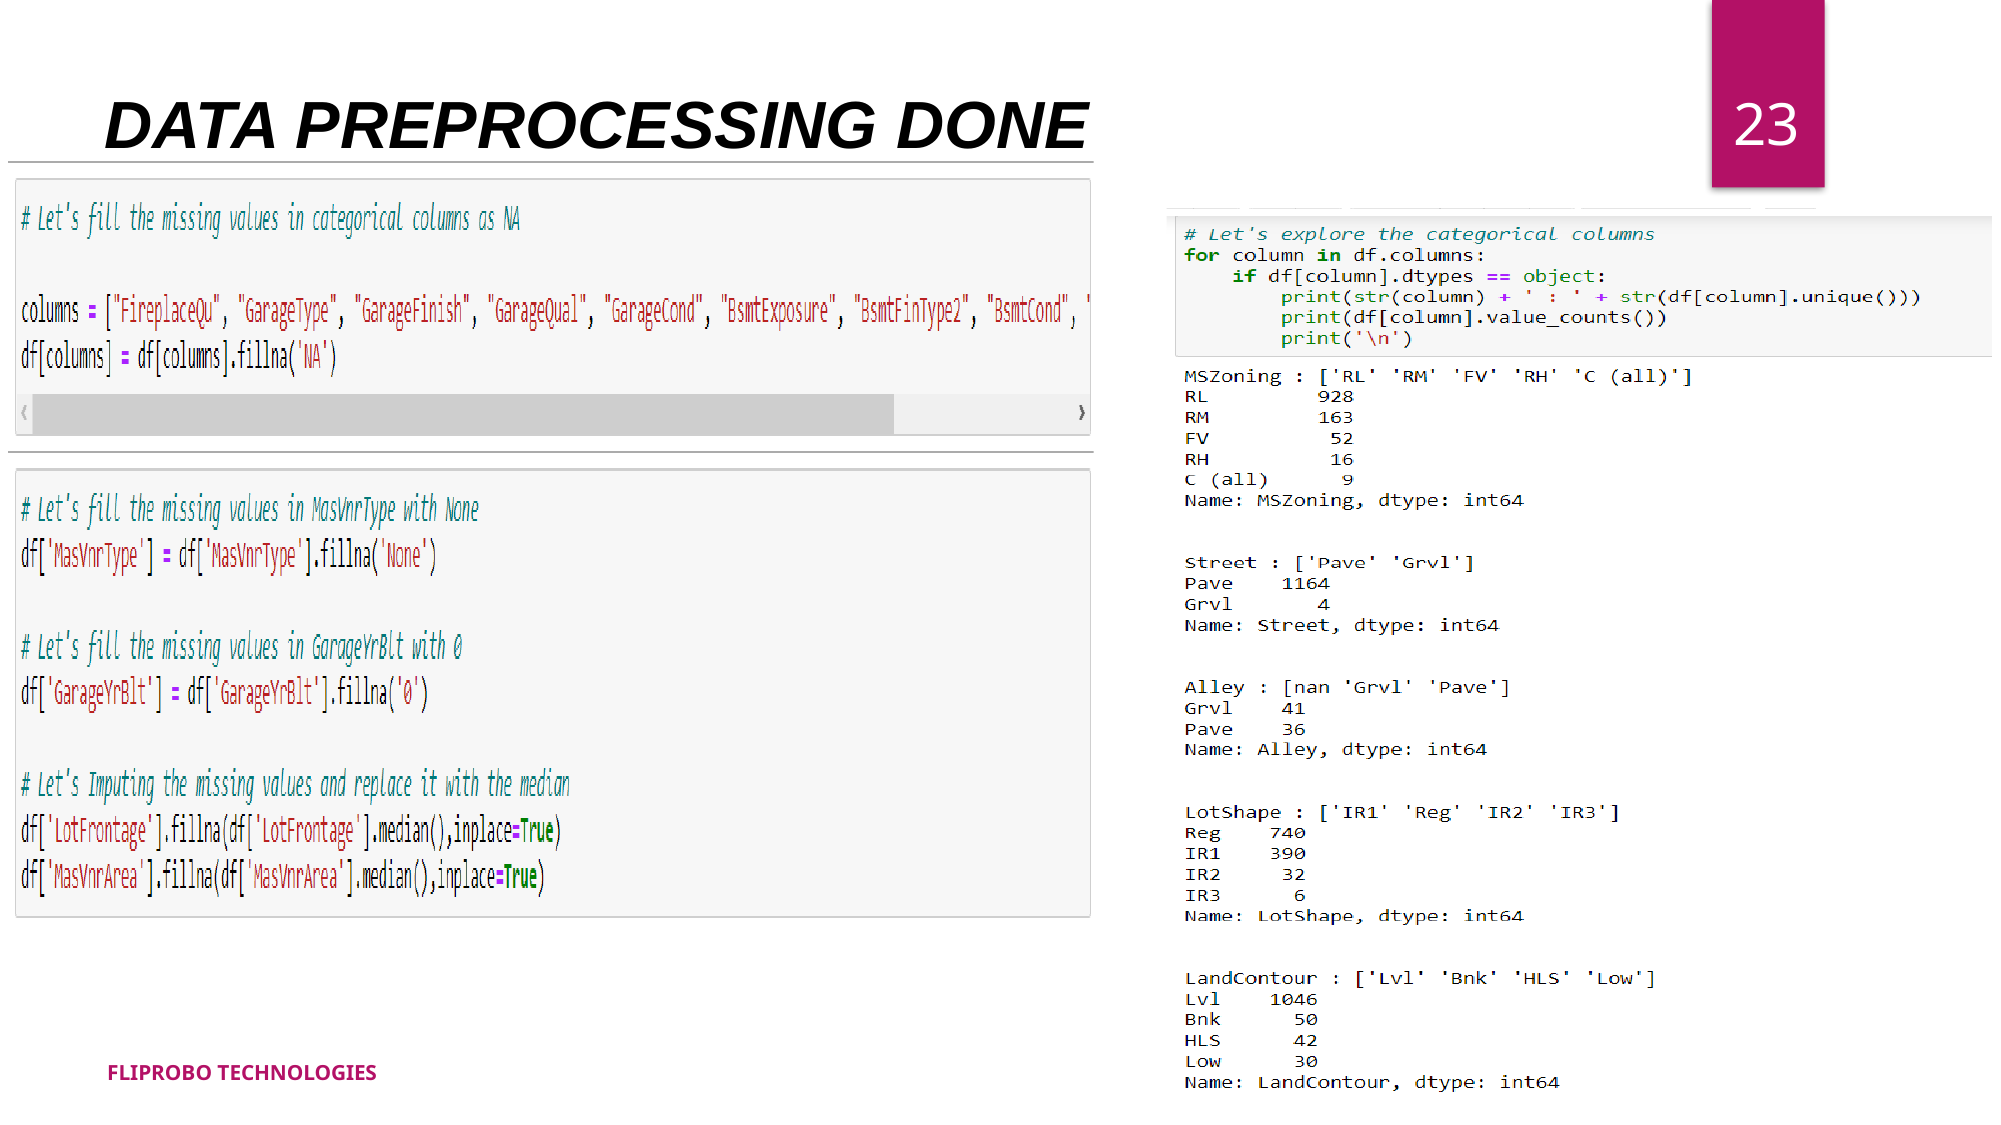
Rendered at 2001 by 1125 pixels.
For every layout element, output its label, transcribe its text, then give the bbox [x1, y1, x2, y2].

text_box DATA PREPROCESSING DONE [89, 74, 1673, 170]
slide_number 23 [1698, 48, 1836, 175]
picture [7, 154, 1094, 947]
picture [1166, 207, 1993, 1099]
footer FLIPROBO TECHNOLOGIES [92, 1048, 726, 1099]
